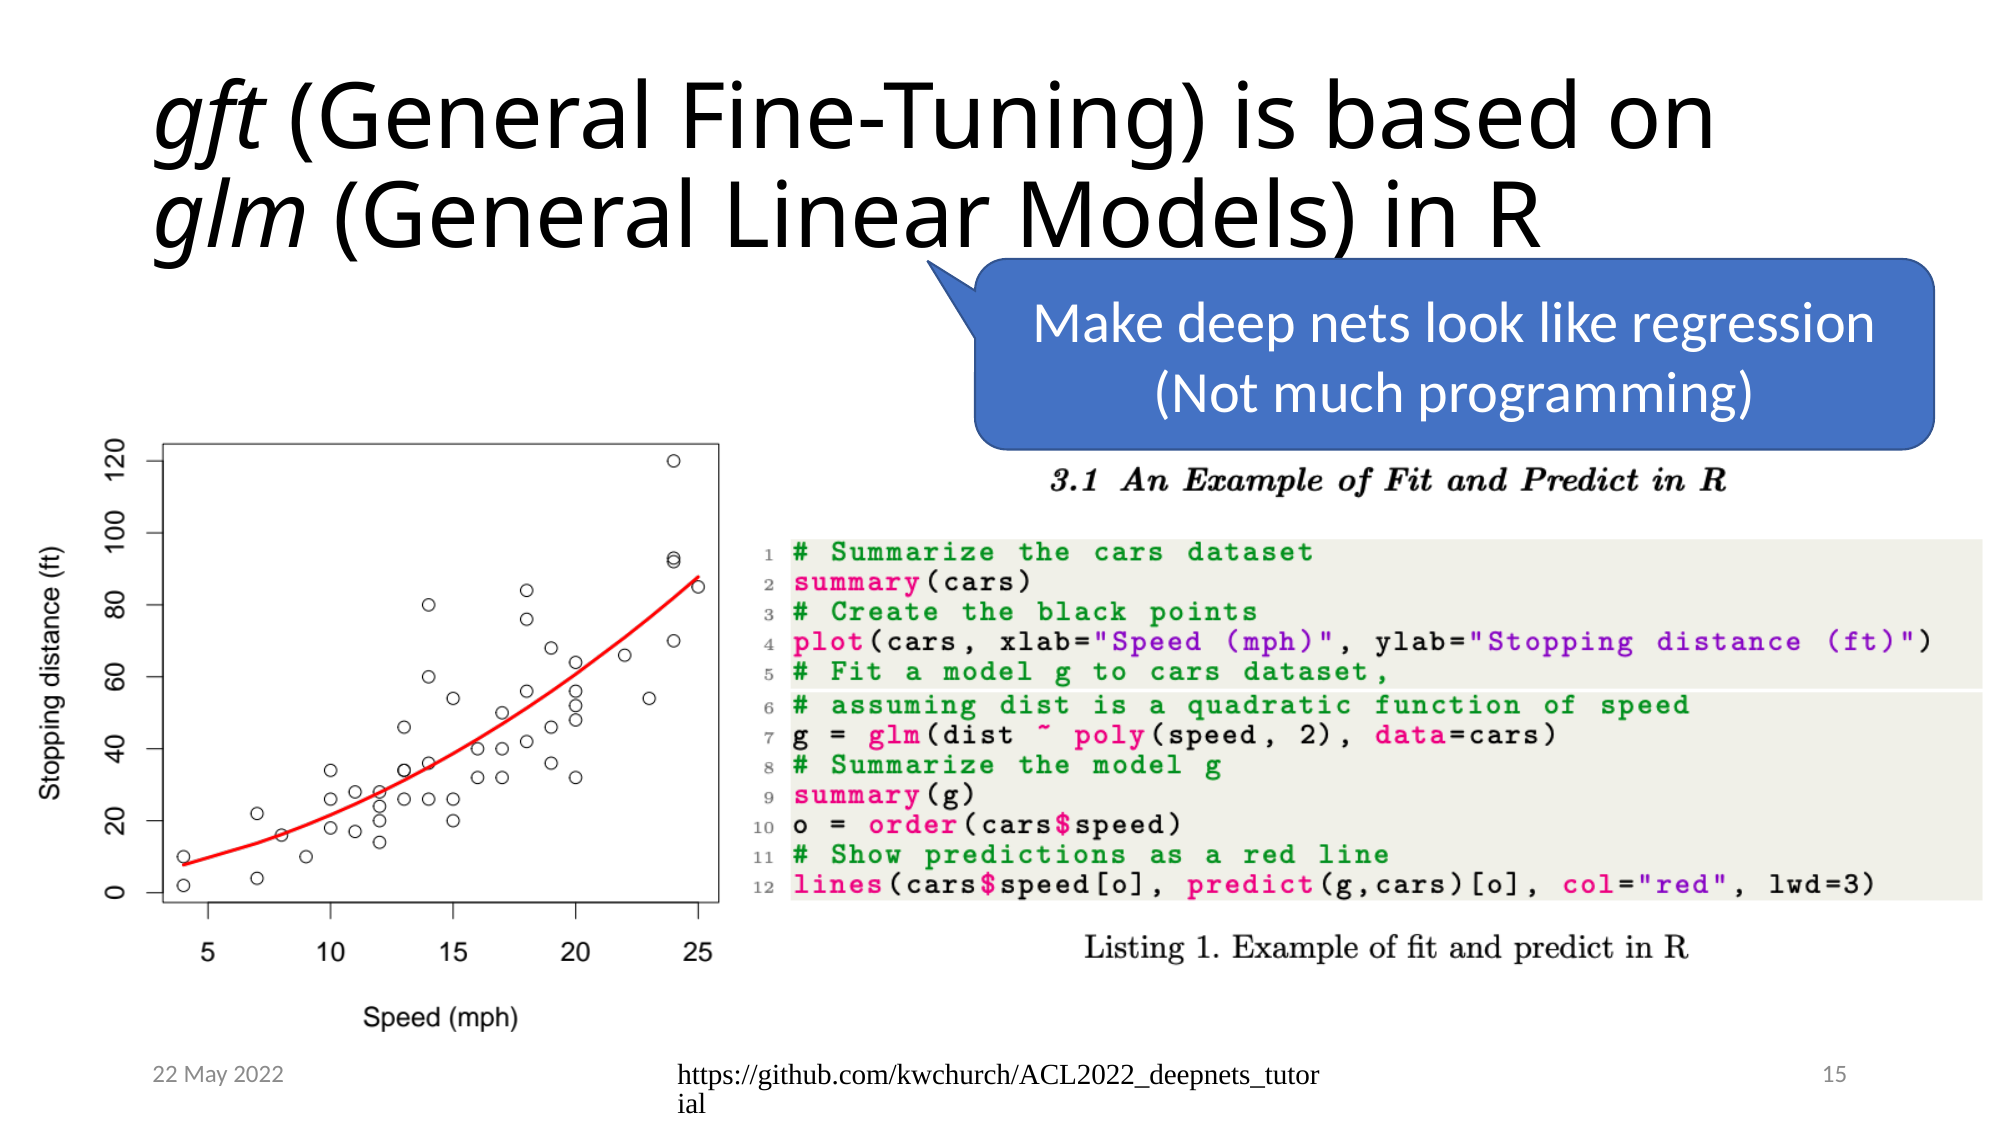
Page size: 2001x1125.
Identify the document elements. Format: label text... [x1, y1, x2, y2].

text_box Make deep nets look like regression (Not much programming) [926, 257, 1936, 431]
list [30, 311, 784, 1066]
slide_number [137, 1066, 588, 1103]
footer https://github.com/kwchurch/ACL2022_deepnets_tutorial [662, 1042, 1338, 1103]
title gft (General Fine-Tuning) is based on glm (General Linear Models) in R [137, 59, 1863, 278]
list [784, 431, 2000, 689]
slide_number 15 [1412, 1042, 1863, 1103]
picture [731, 431, 2001, 989]
